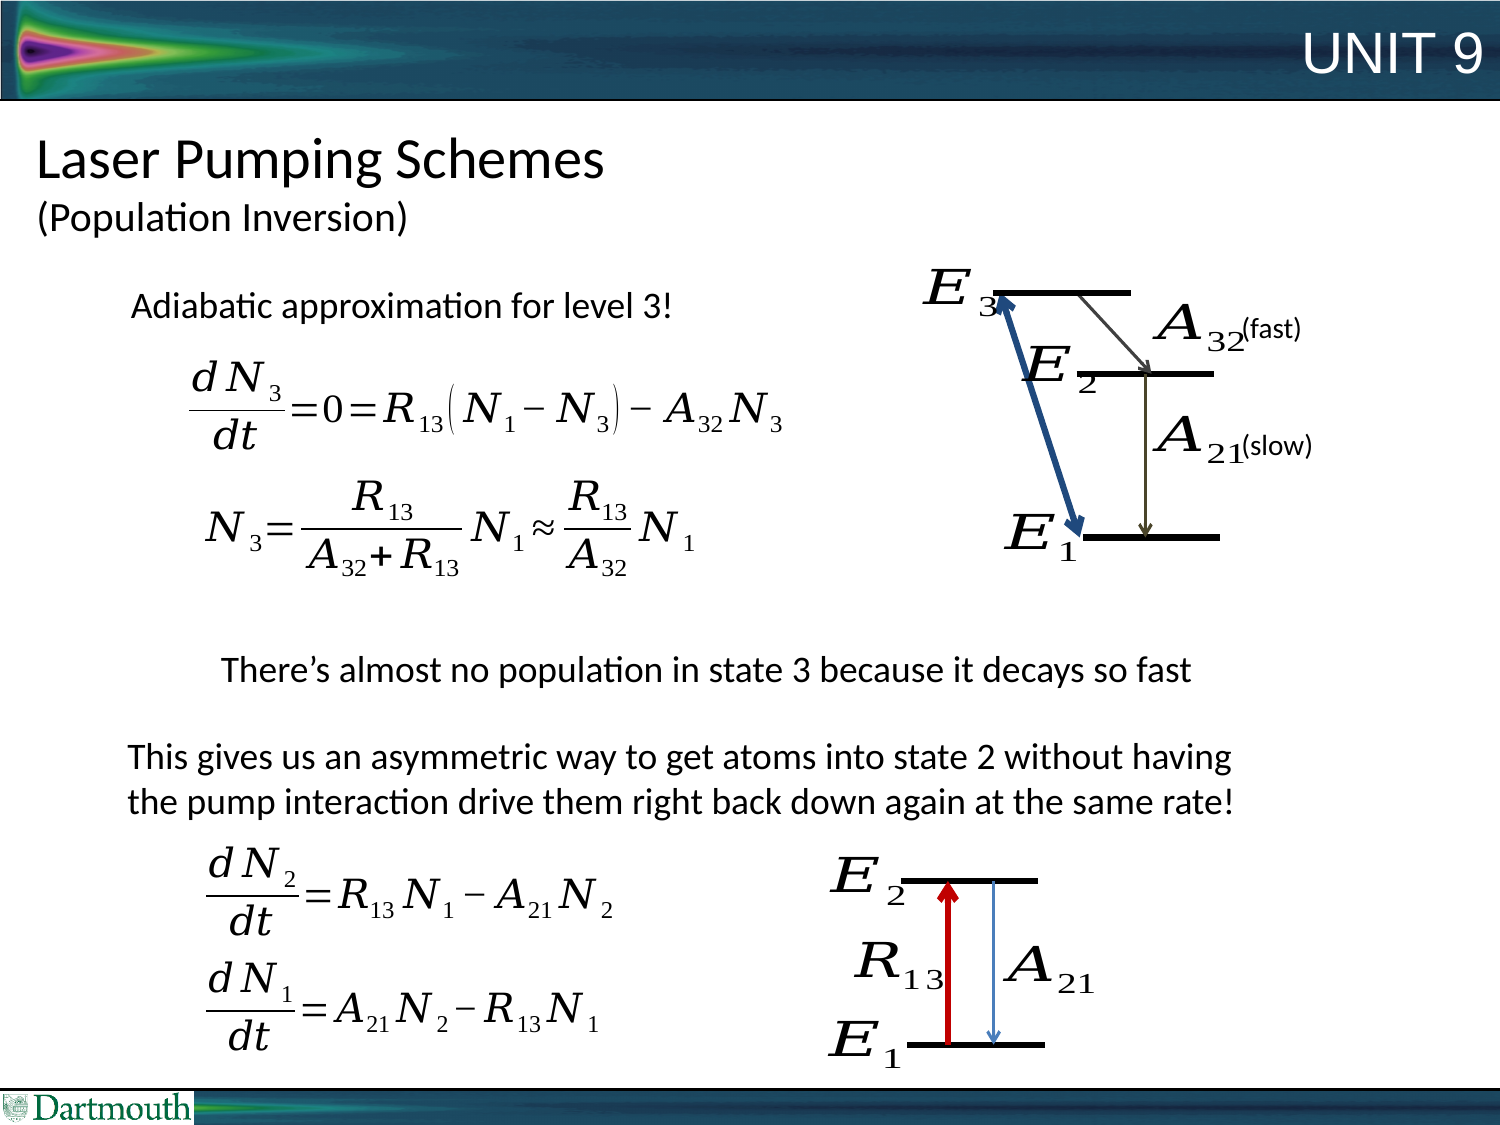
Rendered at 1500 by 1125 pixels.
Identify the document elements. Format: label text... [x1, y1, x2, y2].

text_box Adiabatic approximation for level 3! [116, 273, 689, 334]
picture [2, 1, 287, 99]
text_box Laser Pumping Schemes (Population Inversion) [21, 112, 621, 248]
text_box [918, 262, 1330, 568]
text_box This gives us an asymmetric way to get atoms into state 2 without having the pump interaction drive them right back down again at the same rate! [112, 724, 1260, 830]
title Unit 9 [287, 0, 1500, 100]
picture [0, 1091, 1500, 1125]
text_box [824, 850, 1097, 1076]
